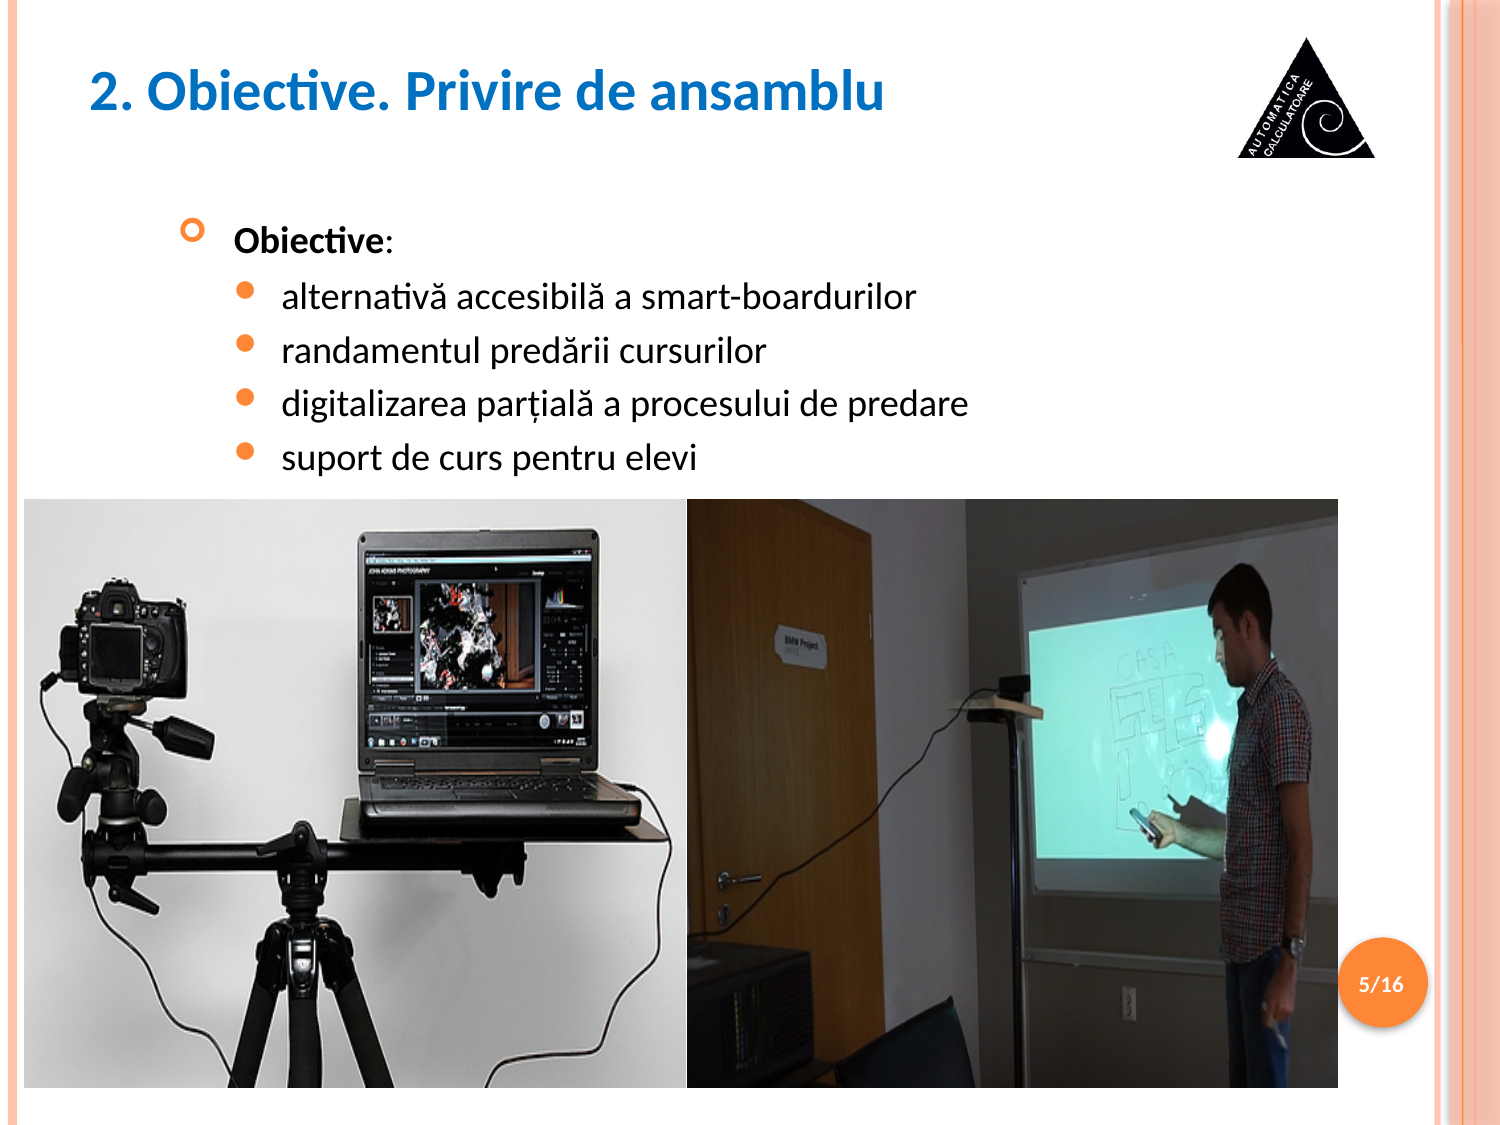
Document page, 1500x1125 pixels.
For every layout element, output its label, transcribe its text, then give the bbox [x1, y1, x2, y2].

list Obiective: alternativă accesibilă a smart-boardurilor randamentul predării cursurilor digitalizarea parțială a procesului de predare suport de curs pentru elevi [150, 137, 1250, 488]
picture [23, 499, 1339, 1088]
picture [1237, 37, 1375, 158]
slide_number 5/16 [1344, 940, 1438, 1027]
title 2. Obiective. Privire de ansamblu [75, 45, 1300, 150]
